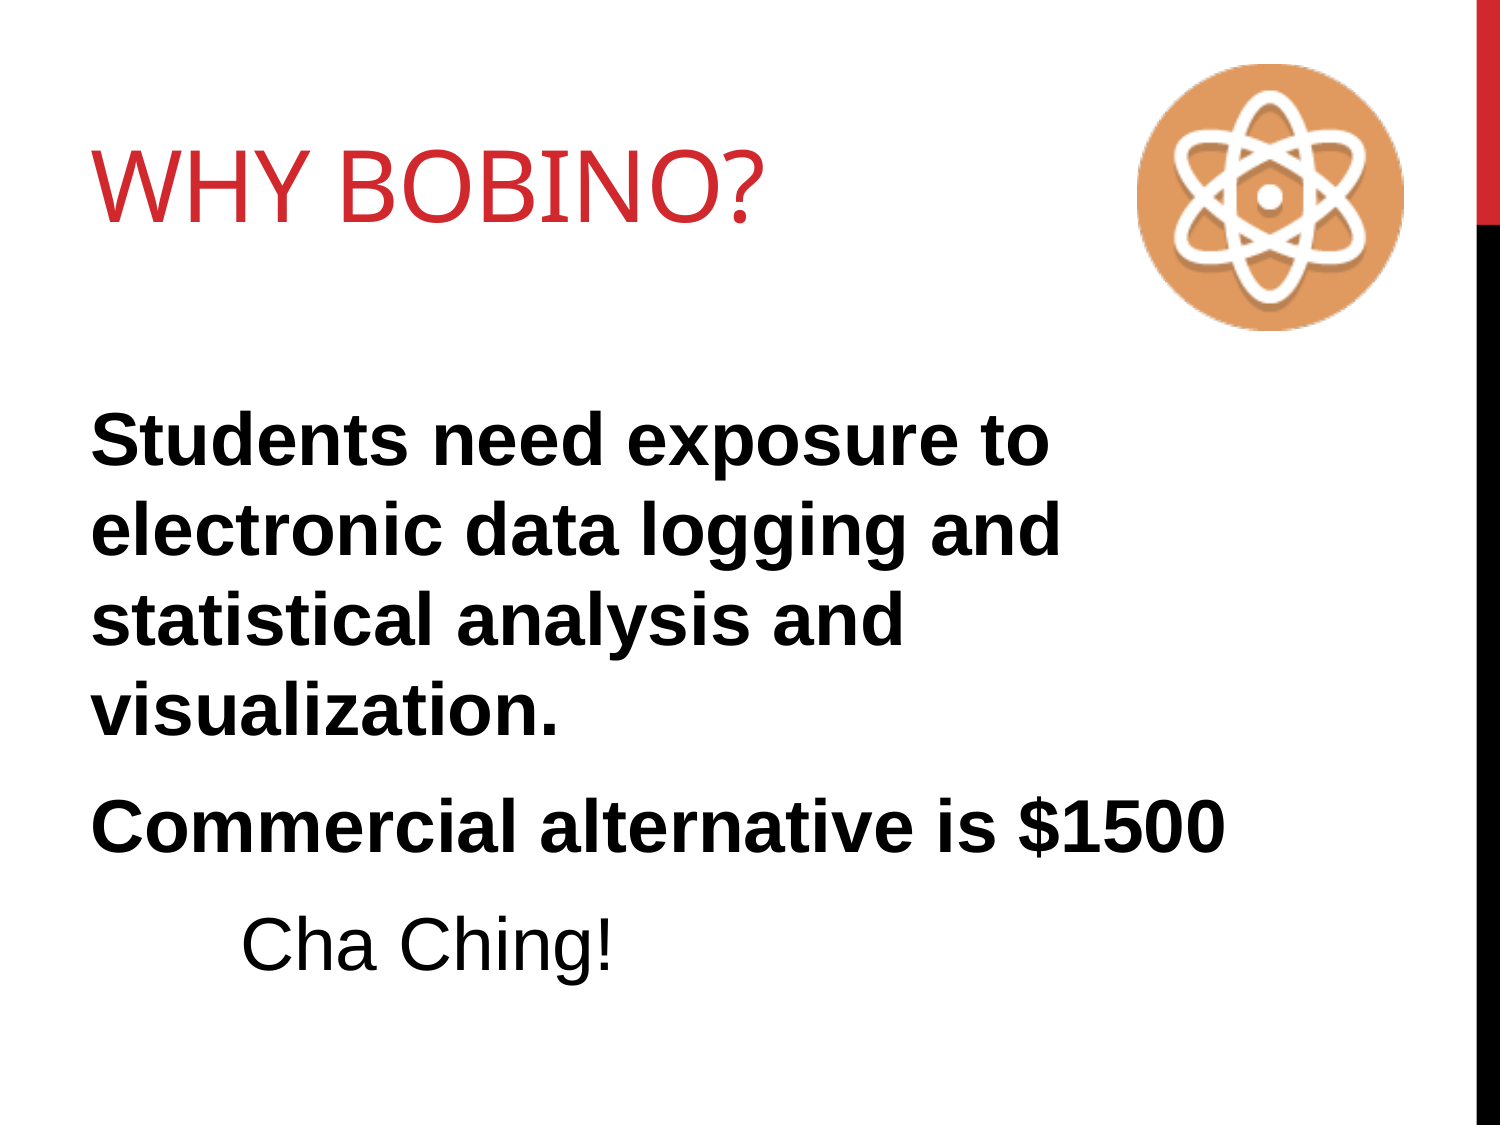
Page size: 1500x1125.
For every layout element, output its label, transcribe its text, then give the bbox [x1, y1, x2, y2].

title Why BOBINO? [75, 25, 1404, 250]
list Students need exposure to electronic data logging and statistical analysis and visualization. Commercial alternative is $1500 Cha Ching! [75, 382, 1325, 1005]
picture [1136, 63, 1405, 332]
